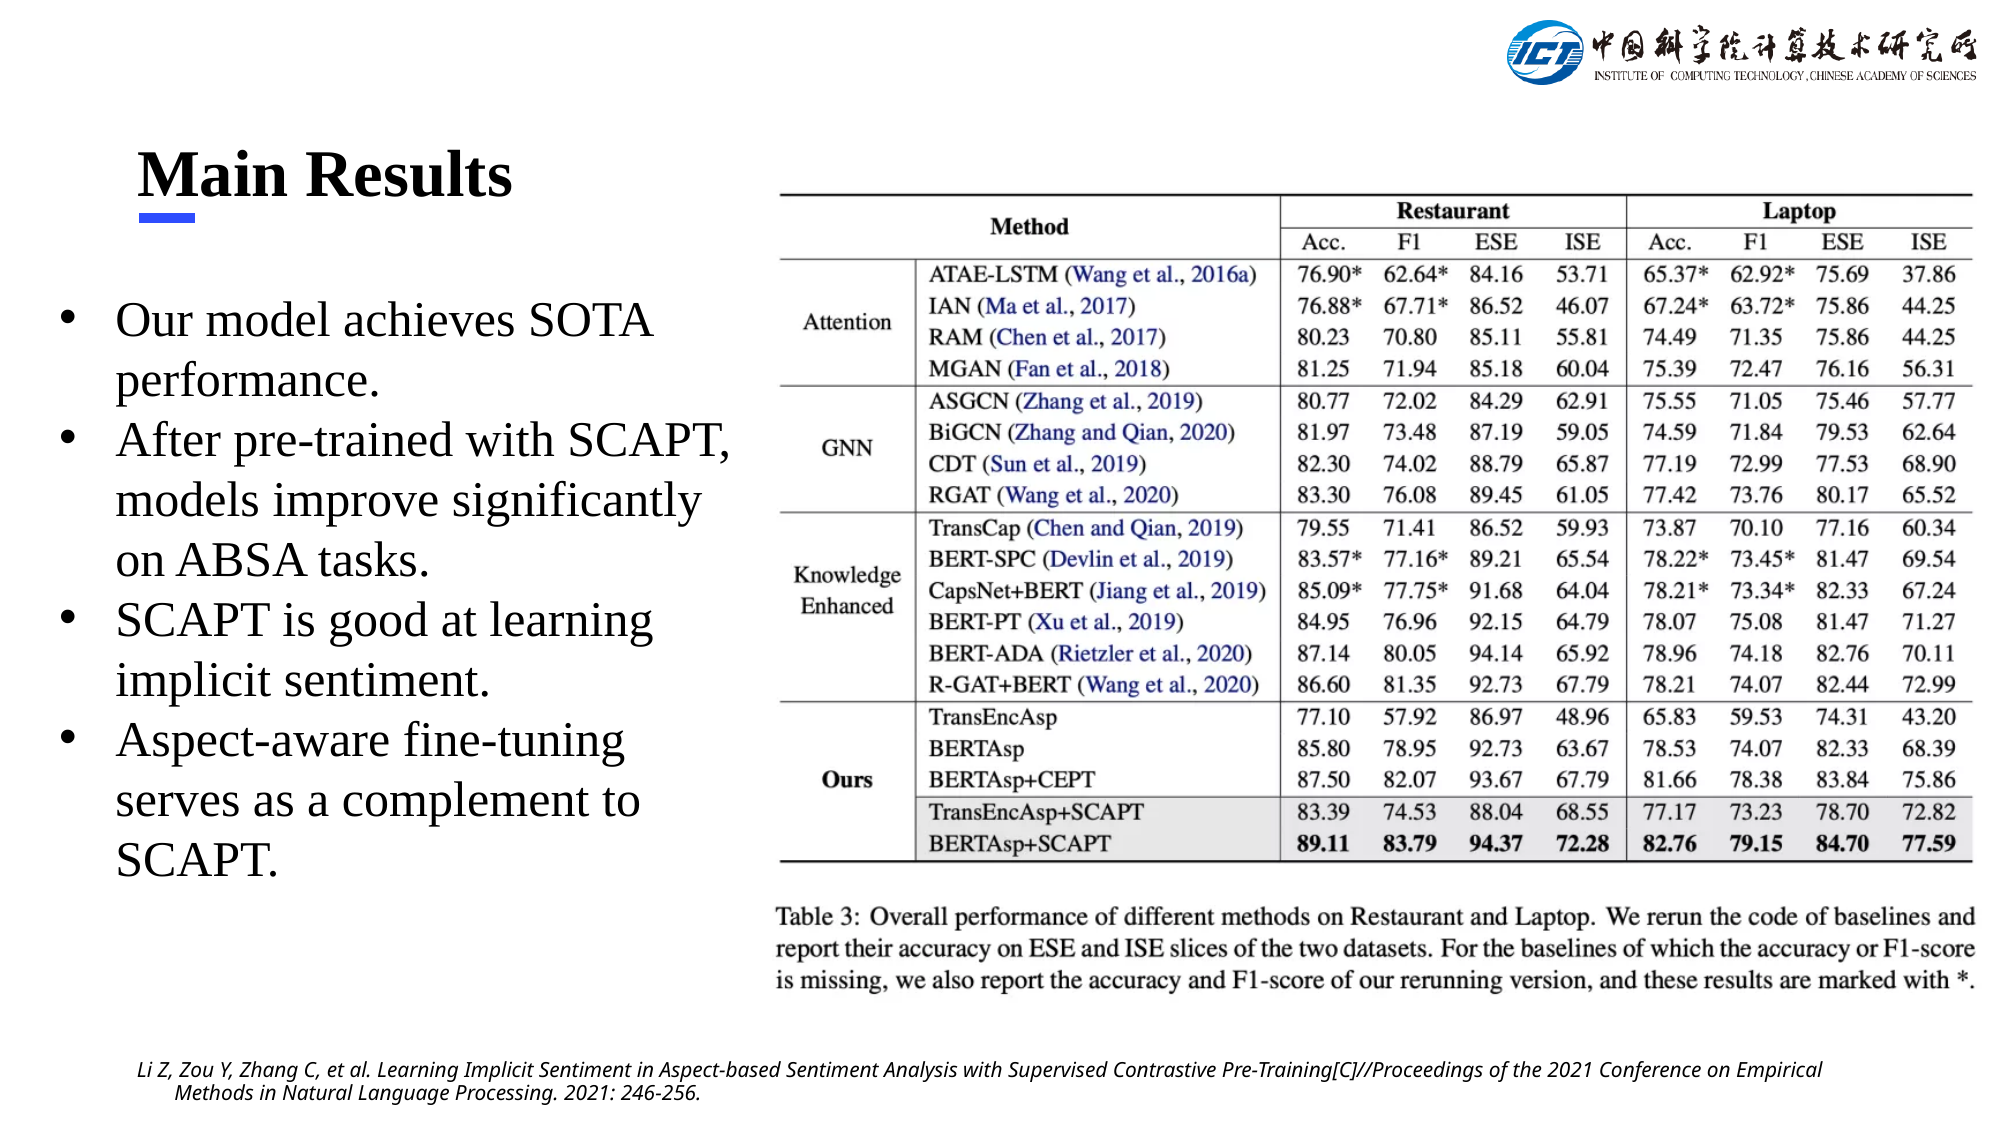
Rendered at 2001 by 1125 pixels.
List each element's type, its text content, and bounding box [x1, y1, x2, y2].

picture [754, 171, 2000, 1008]
text_box Li Z, Zou Y, Zhang C, et al. Learning Implicit Sentiment in Aspect-based Sentiment Analysis with Supervised Contrastive Pre-Training[C]//Proceedings of the 2021 Conference on Empirical Methods in Natural Language Processing. 2021: 246-256. [122, 1052, 1909, 1115]
text_box Our model achieves SOTA performance. After pre-trained with SCAPT, models improve significantly on ABSA tasks. SCAPT is good at learning implicit sentiment. Aspect-aware fine-tuning serves as a complement to SCAPT. [44, 278, 754, 894]
picture [1507, 20, 1539, 49]
list Main Results [122, 131, 1848, 214]
picture [1507, 20, 1982, 93]
